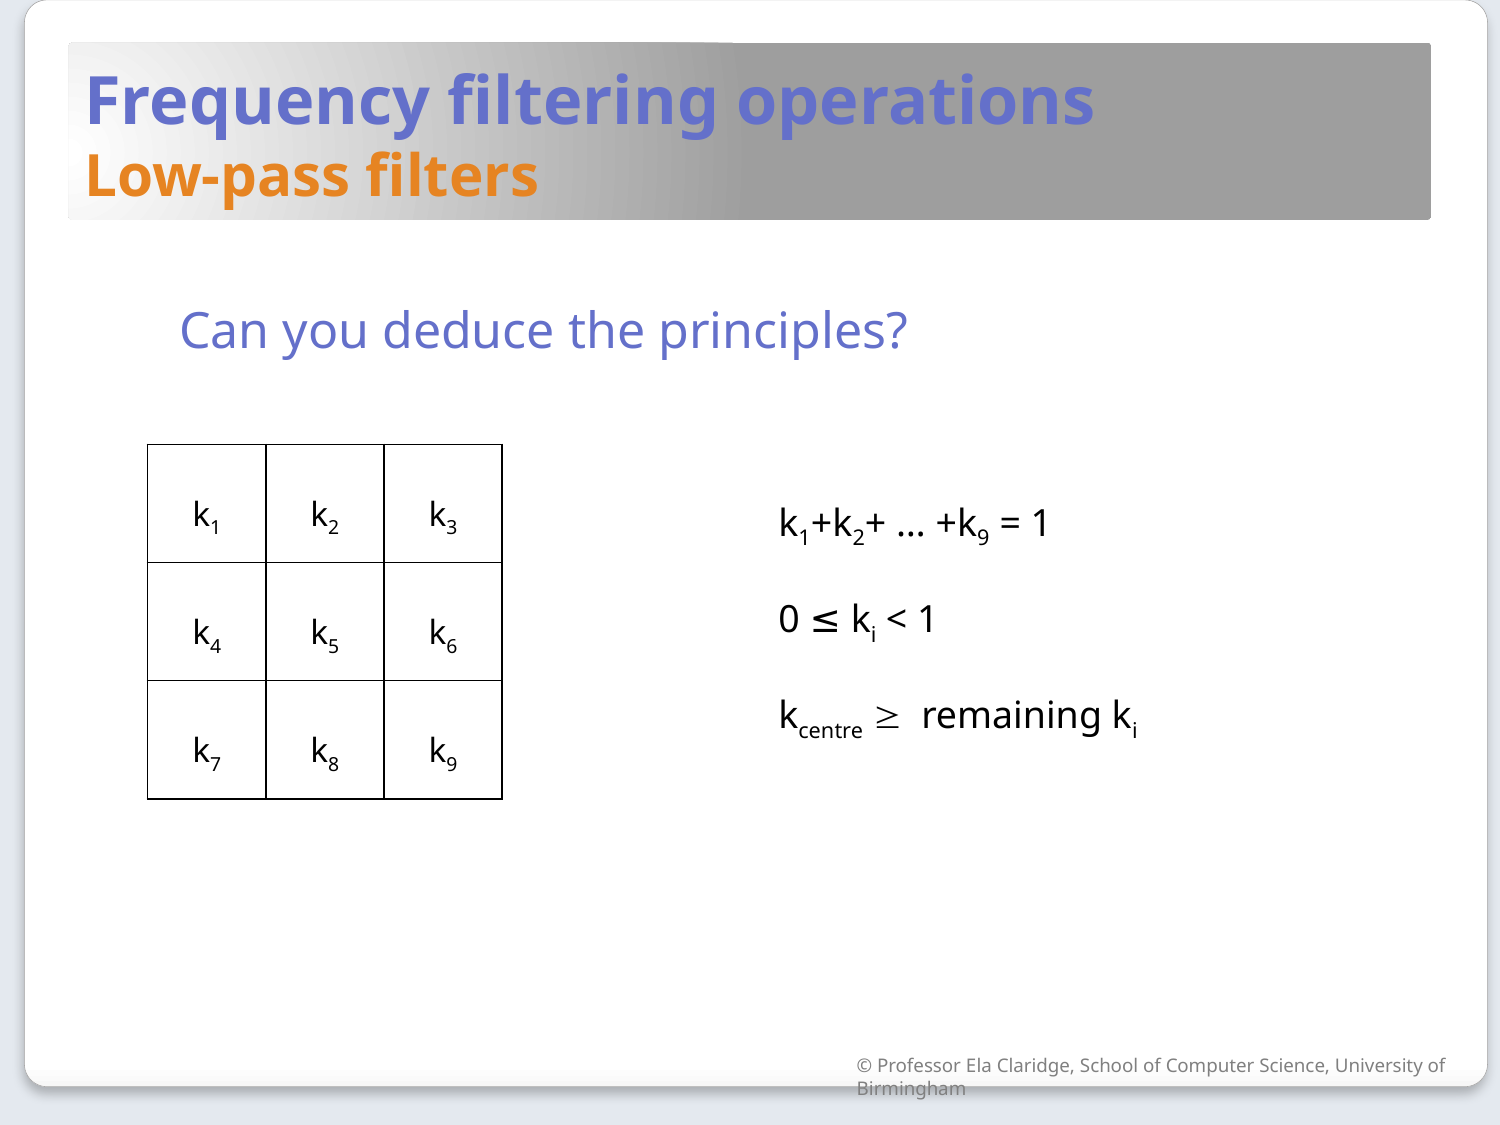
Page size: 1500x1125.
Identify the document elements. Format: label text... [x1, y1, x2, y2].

text_box k1+k2+ … +k9 = 1 0 ≤ ki < 1 kcentre ³ remaining ki [770, 491, 1146, 750]
table_cell k6 [385, 563, 501, 680]
table_cell k5 [267, 563, 383, 680]
table_cell k8 [267, 681, 383, 798]
table_cell k4 [148, 563, 265, 680]
table_cell k7 [148, 681, 265, 798]
table_header k3 [385, 445, 501, 562]
table_header k1 [148, 445, 265, 562]
table_cell k9 [385, 681, 501, 798]
title Frequency filtering operations Low-pass filters [76, 42, 1420, 216]
text_box Can you deduce the principles? [171, 290, 930, 366]
table_header k2 [267, 445, 383, 562]
